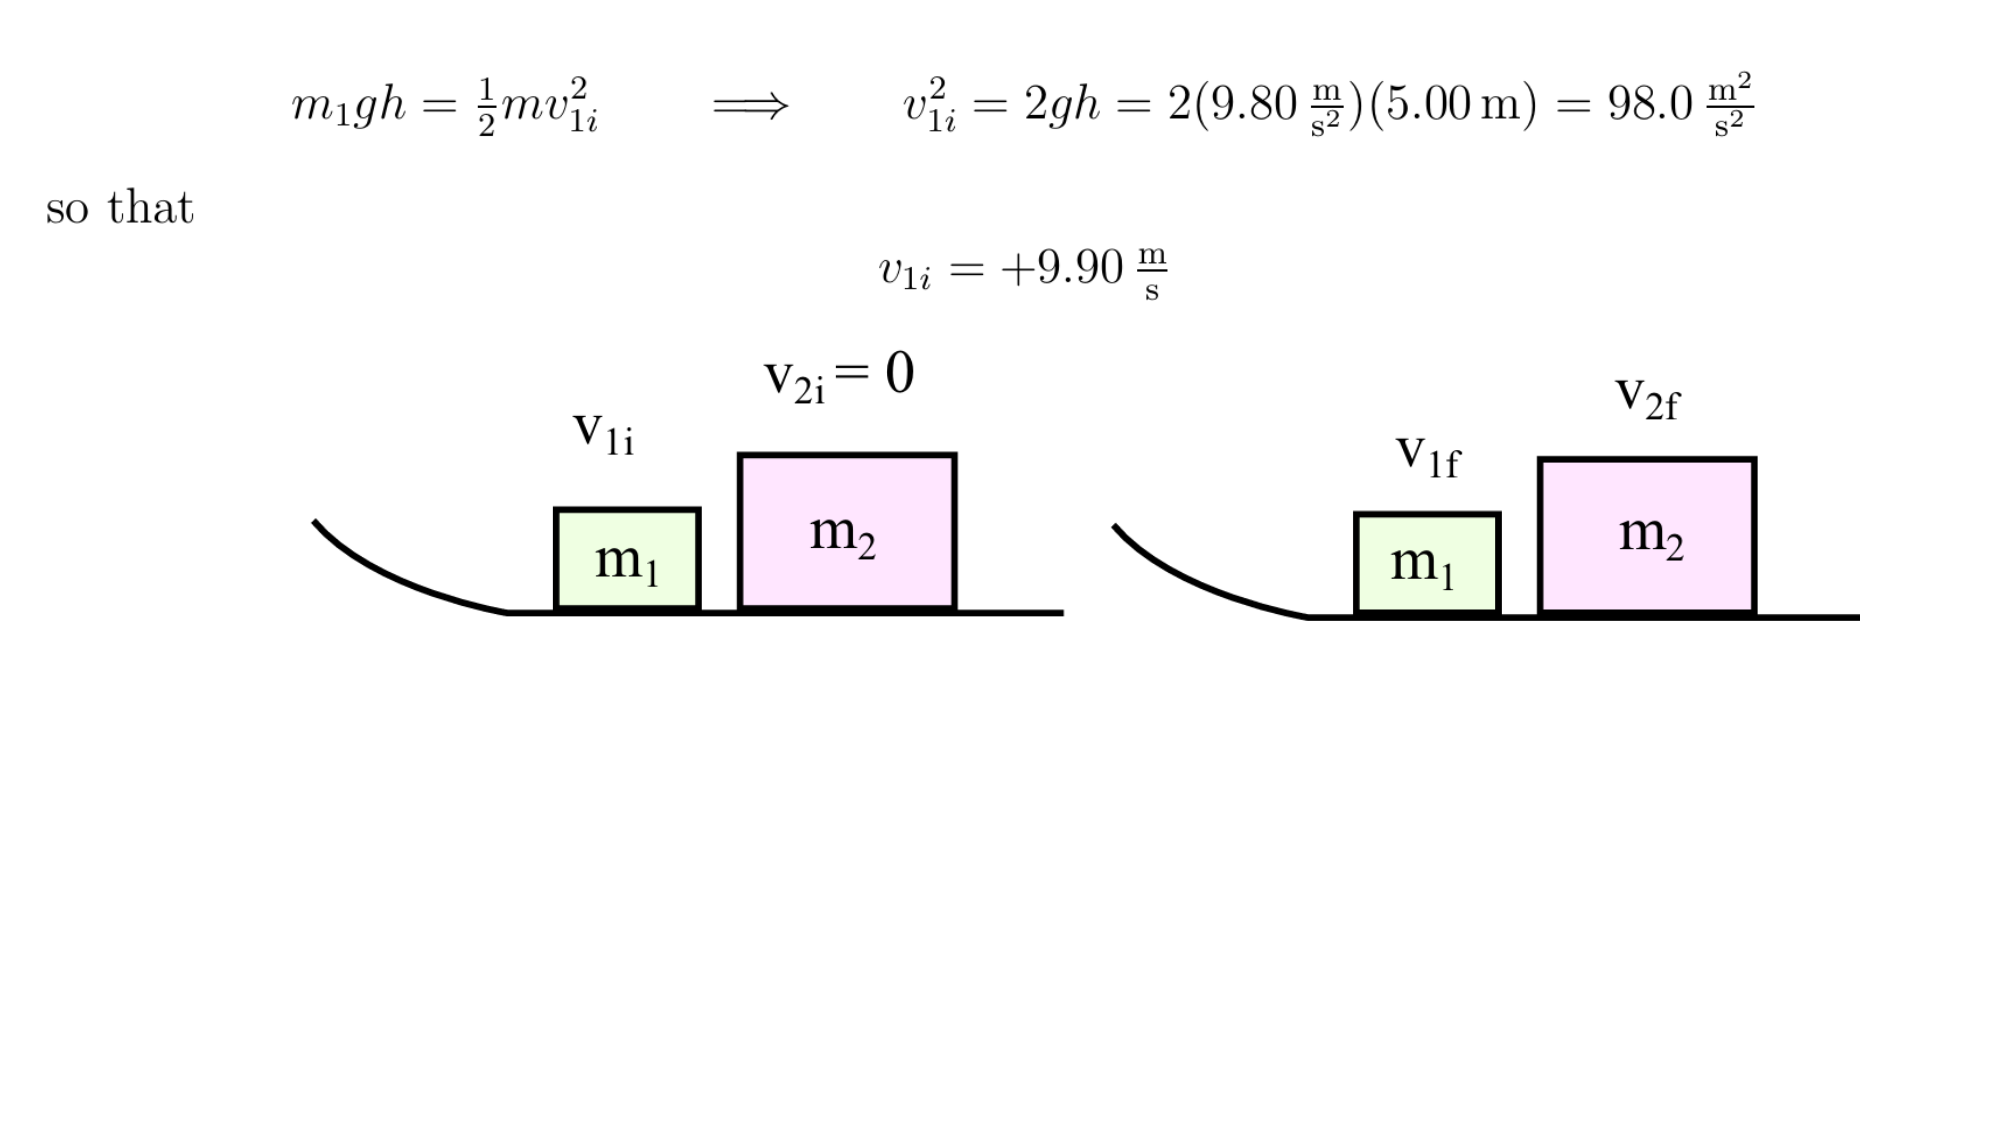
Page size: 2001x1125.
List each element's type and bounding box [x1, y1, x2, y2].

picture [17, 32, 1860, 646]
